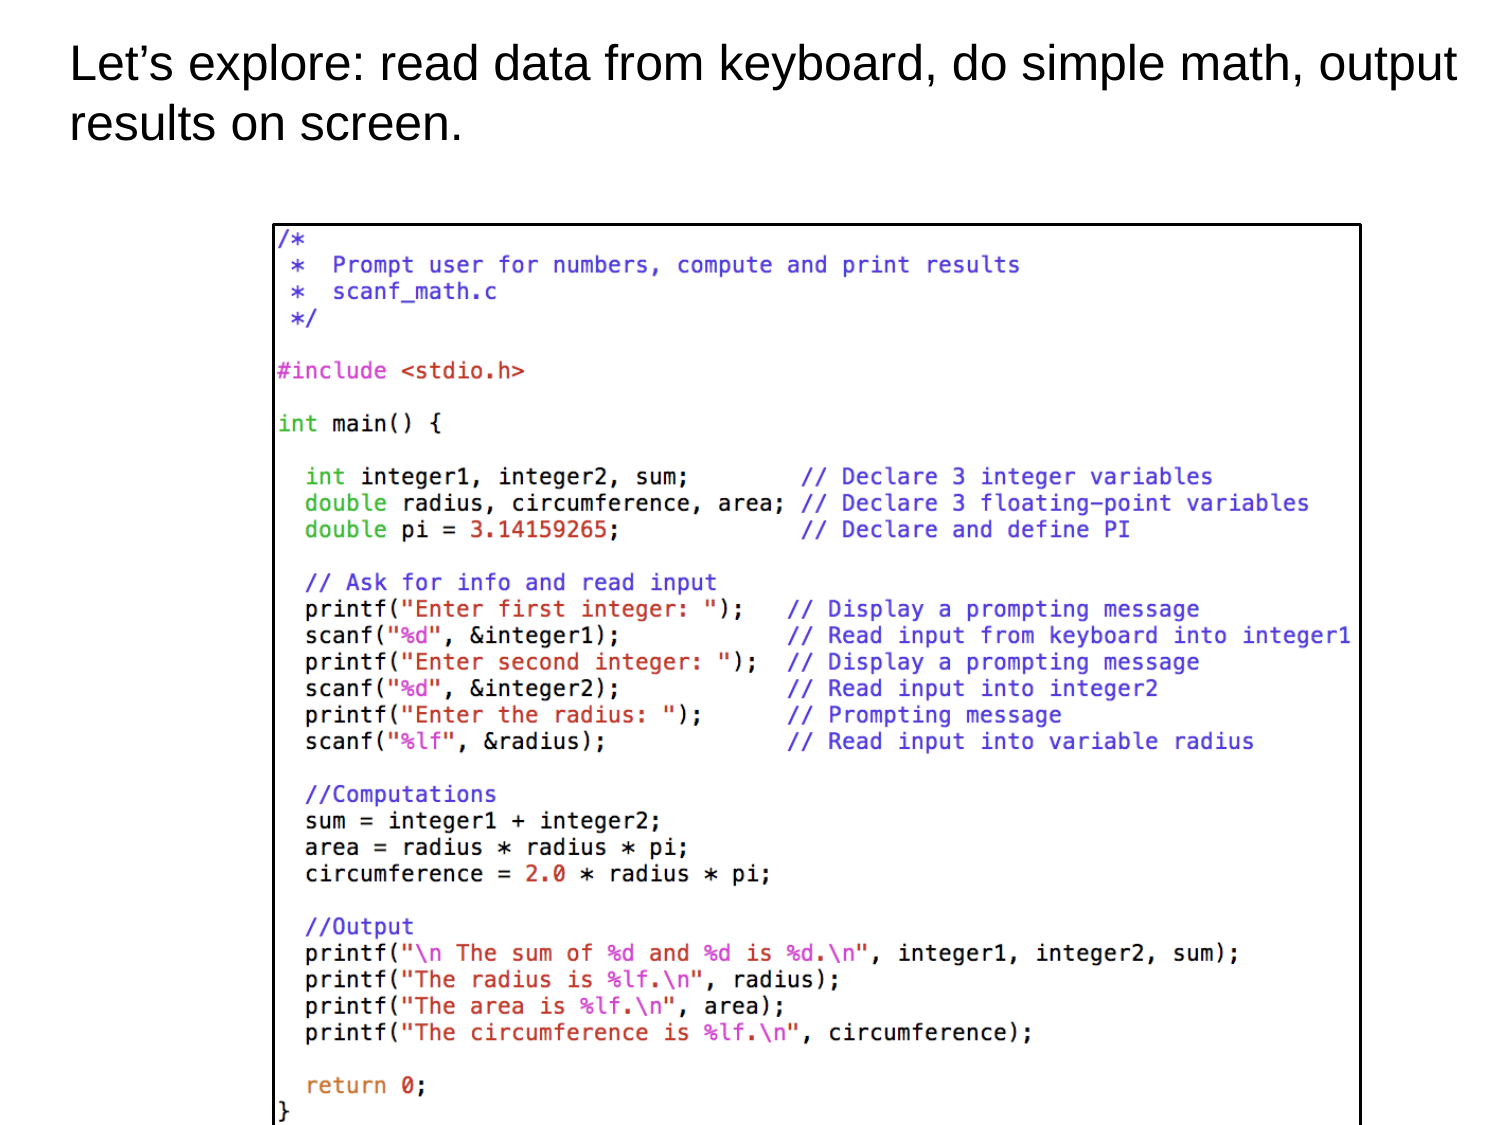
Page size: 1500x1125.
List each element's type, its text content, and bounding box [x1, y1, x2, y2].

picture [274, 225, 1360, 1125]
text_box Let’s explore: read data from keyboard, do simple math, output results on screen. [54, 15, 1500, 224]
